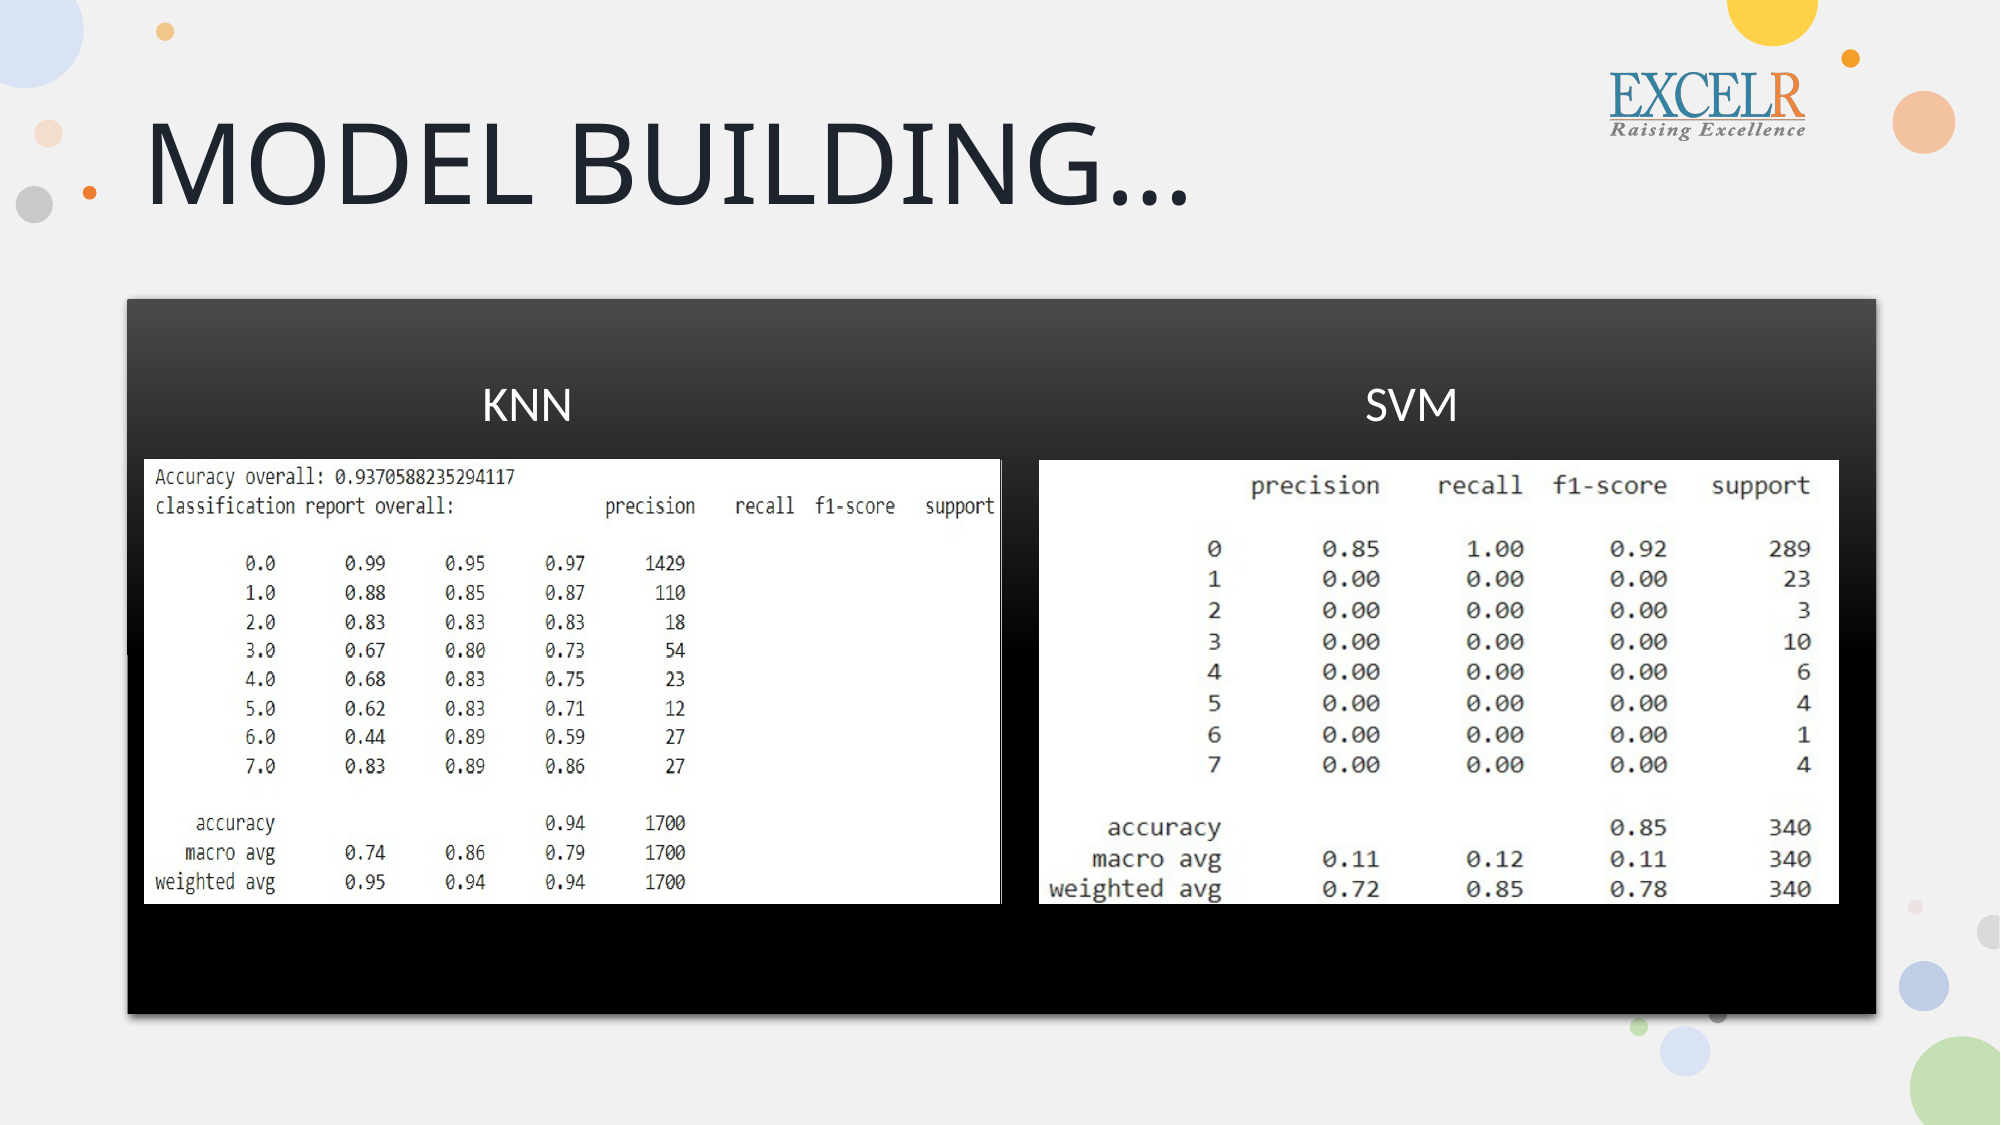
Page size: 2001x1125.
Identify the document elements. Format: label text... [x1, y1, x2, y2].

picture [1609, 72, 1805, 141]
title MODEL BUILDING… [127, 59, 1877, 278]
picture [1039, 460, 1839, 904]
picture [144, 459, 1000, 904]
list KNN SVM [127, 299, 1877, 1014]
